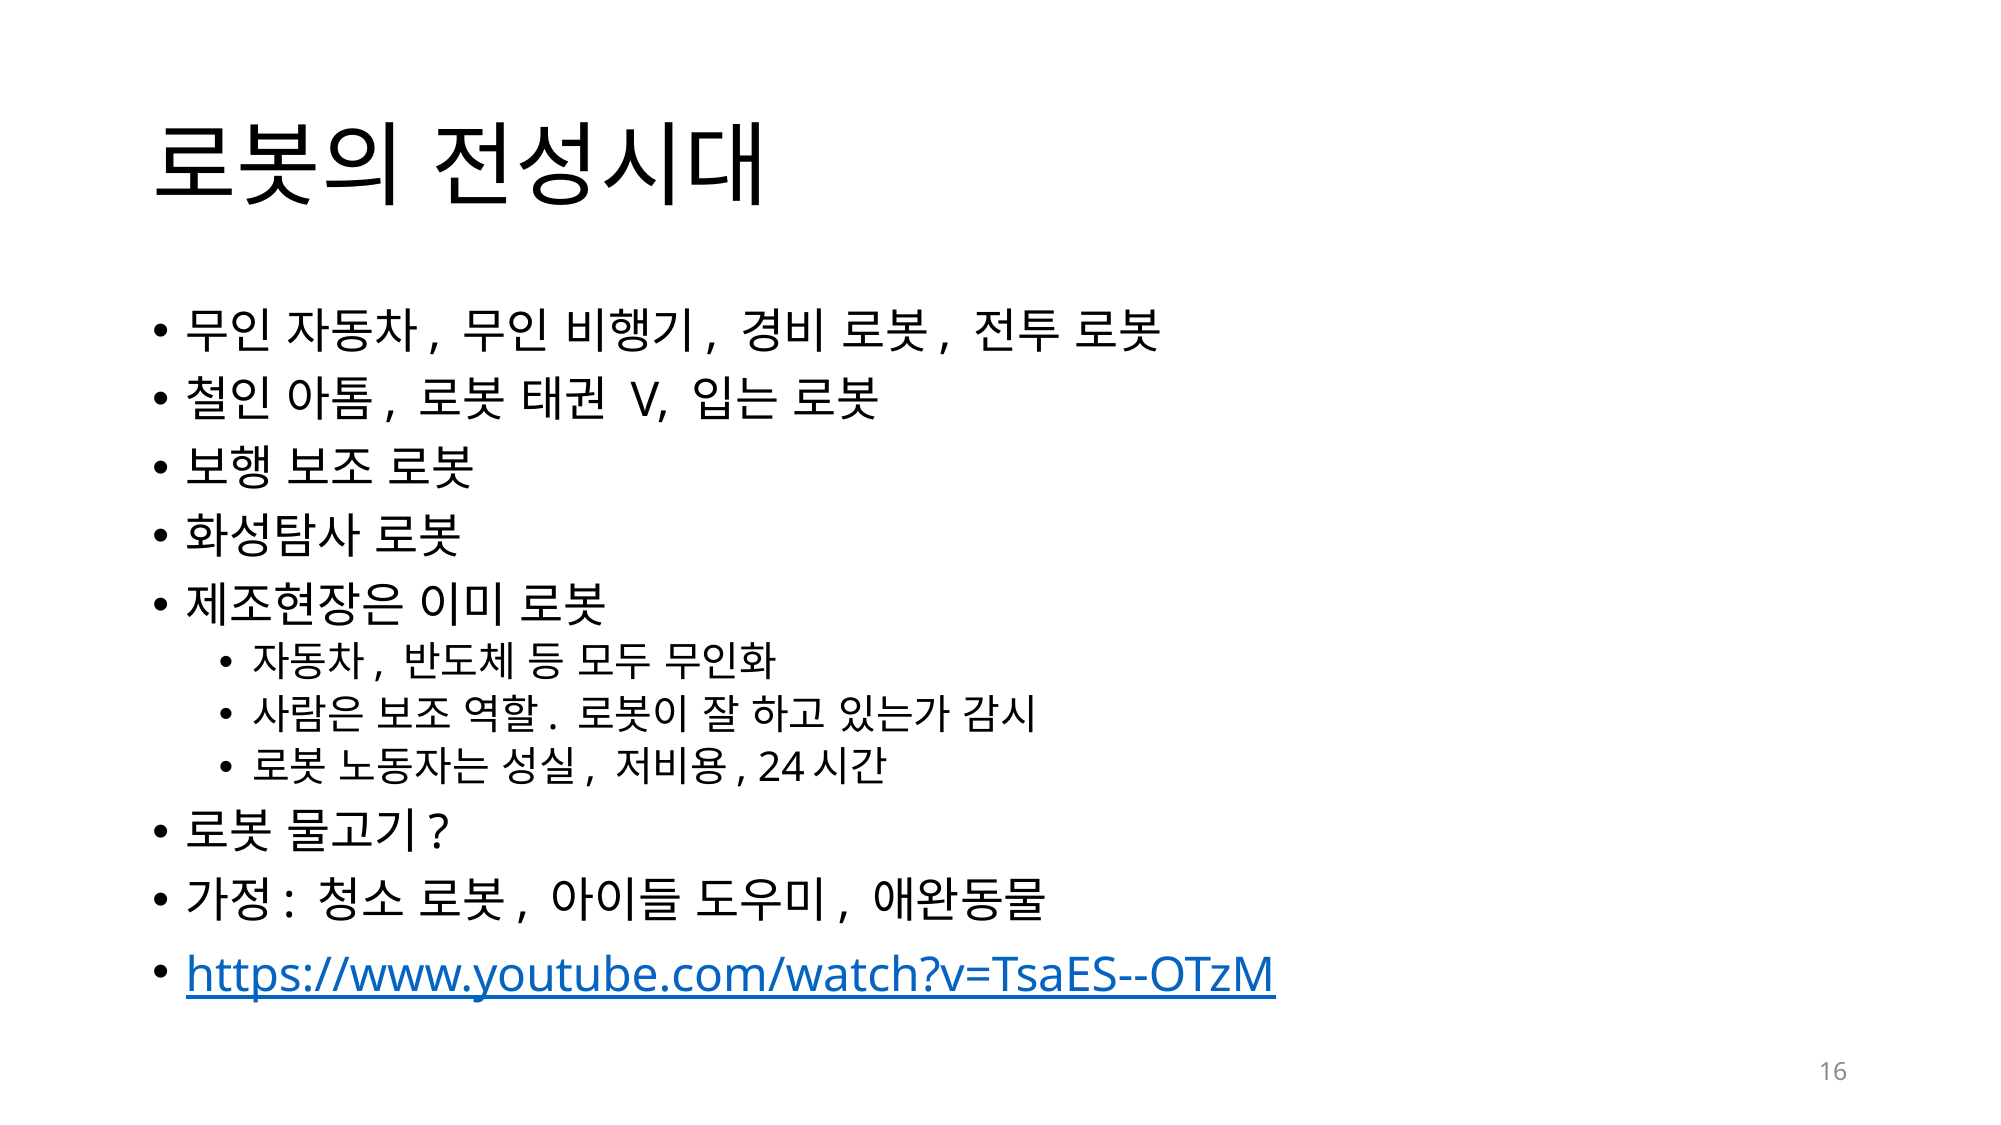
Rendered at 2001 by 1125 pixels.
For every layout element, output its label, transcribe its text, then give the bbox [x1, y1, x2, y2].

list 무인 자동차, 무인 비행기, 경비 로봇, 전투 로봇 철인 아톰, 로봇 태권 V, 입는 로봇 보행 보조 로봇 화성탐사 로봇 제조현장은 이미 로봇 자동차, 반도체 등 모두 무인화 사람은 보조 역할. 로봇이 잘 하고 있는가 감시 로봇 노동자는 성실, 저비용, 24시간 로봇 물고기? 가정: 청소 로봇, 아이들 도우미, 애완동물 https://www.youtube.com/watch?v=TsaES--OTzM [137, 299, 1863, 1014]
slide_number 16 [1412, 1042, 1863, 1103]
title 로봇의 전성시대 [137, 59, 1863, 278]
